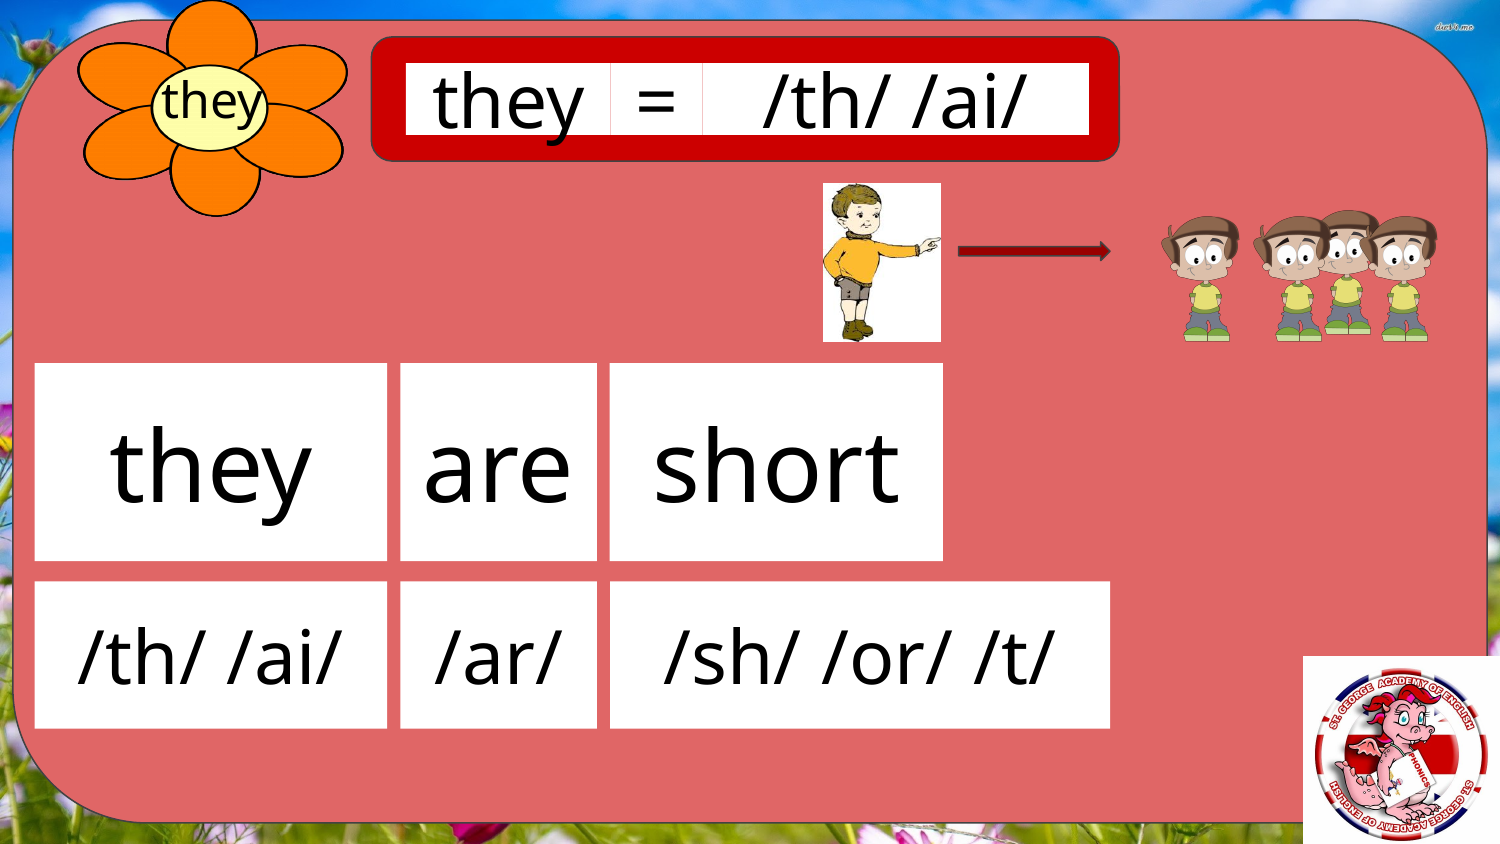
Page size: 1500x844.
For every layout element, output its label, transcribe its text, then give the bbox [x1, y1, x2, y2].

text_box they [34, 363, 388, 562]
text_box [1148, 206, 1455, 342]
text_box they [405, 63, 610, 135]
text_box are [400, 363, 597, 562]
text_box /ar/ [400, 581, 597, 729]
text_box [12, 20, 1488, 823]
text_box [958, 241, 1111, 261]
text_box /th/ /ai/ [34, 581, 388, 729]
text_box /th/ /ai/ [703, 63, 1089, 135]
text_box [371, 36, 1120, 162]
picture [0, 0, 1500, 844]
text_box /sh/ /or/ /t/ [610, 581, 1111, 729]
text_box short [609, 363, 943, 562]
text_box = [610, 63, 703, 135]
picture [823, 182, 941, 342]
